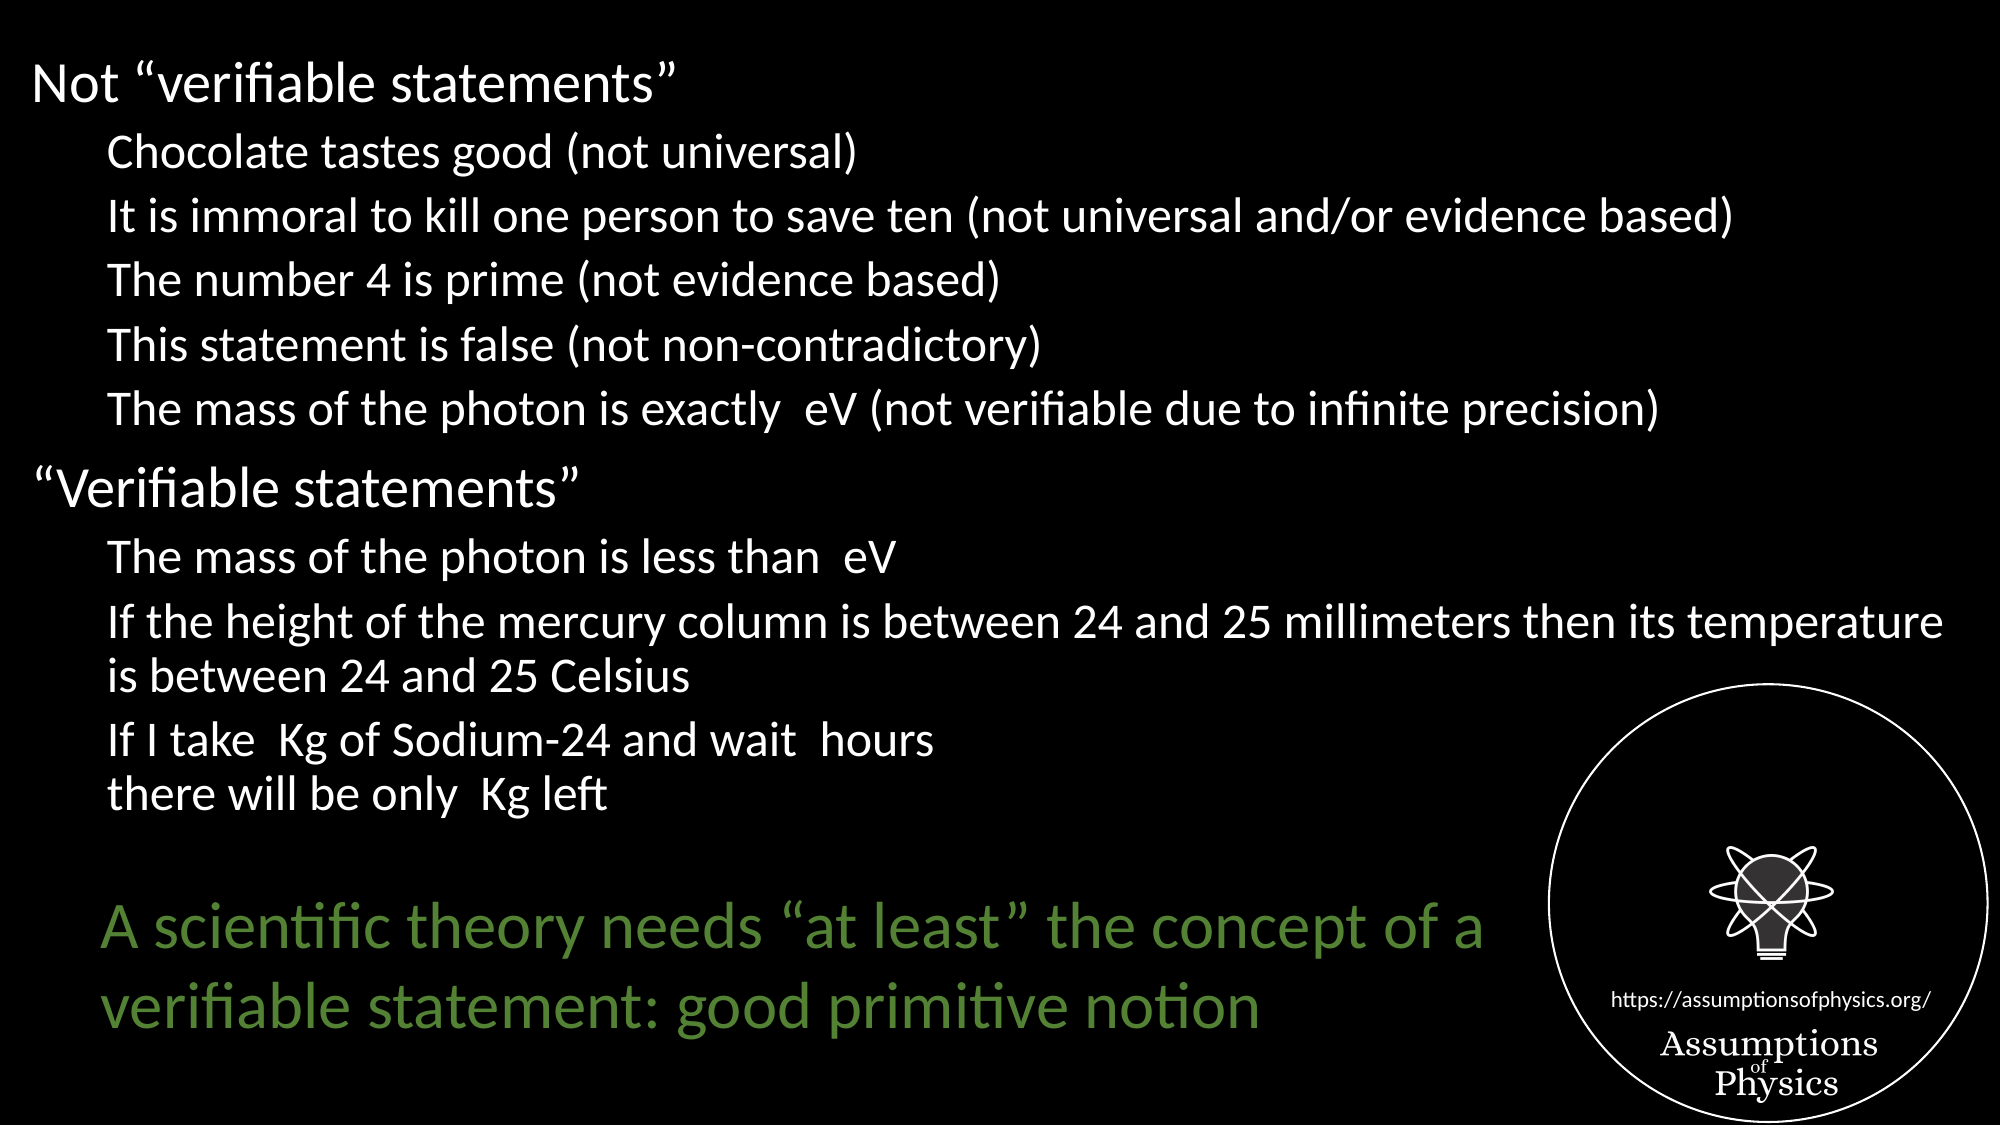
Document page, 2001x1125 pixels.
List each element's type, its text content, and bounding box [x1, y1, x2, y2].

text_box A scientific theory needs “at least” the concept of a verifiable statement: good primitive notion [85, 874, 1531, 1050]
picture [1709, 846, 1834, 960]
picture [1660, 1029, 1877, 1103]
